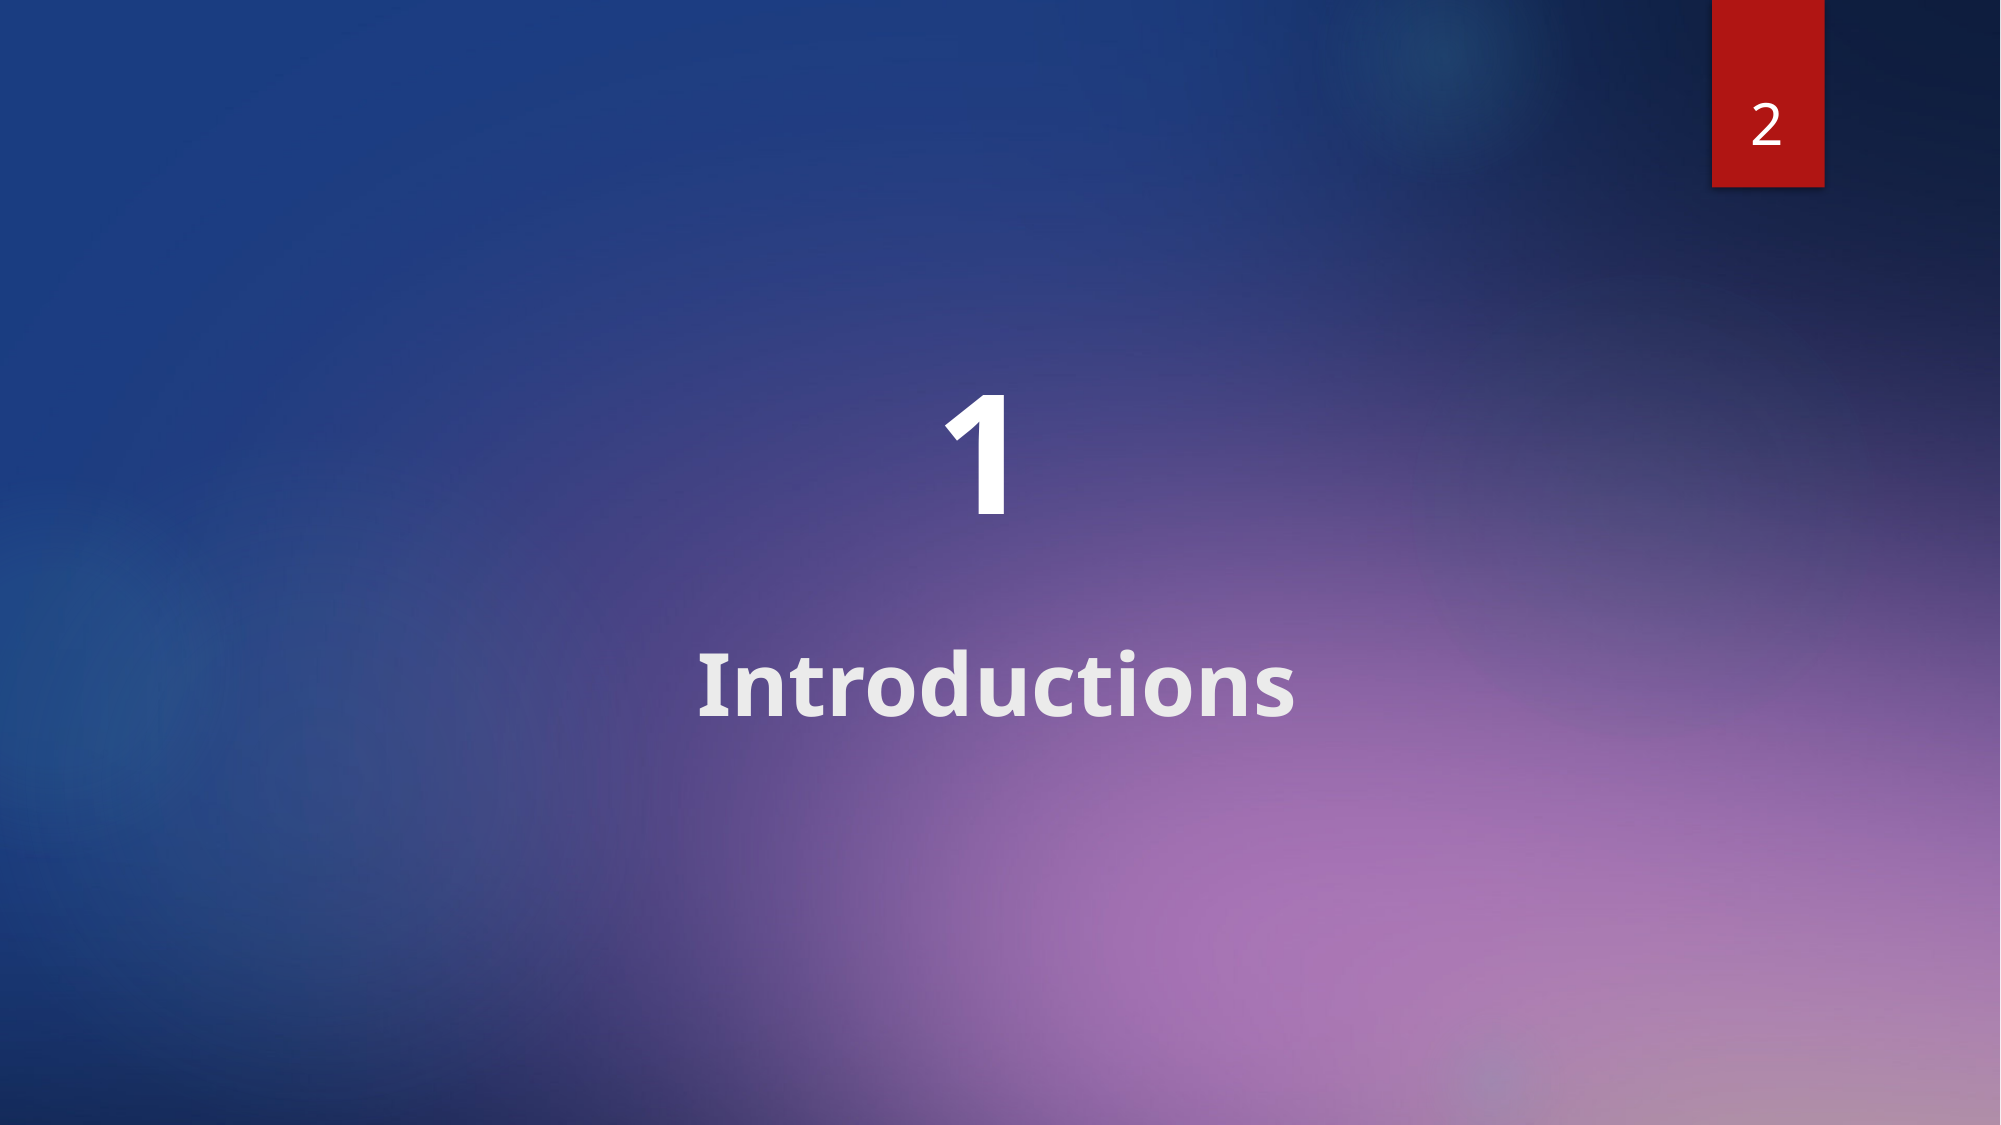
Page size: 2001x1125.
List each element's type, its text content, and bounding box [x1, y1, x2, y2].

title Introductions [86, 621, 1909, 819]
picture [0, 0, 2001, 1125]
text_box 1 [921, 340, 1074, 555]
slide_number 1 [1698, 48, 1836, 175]
